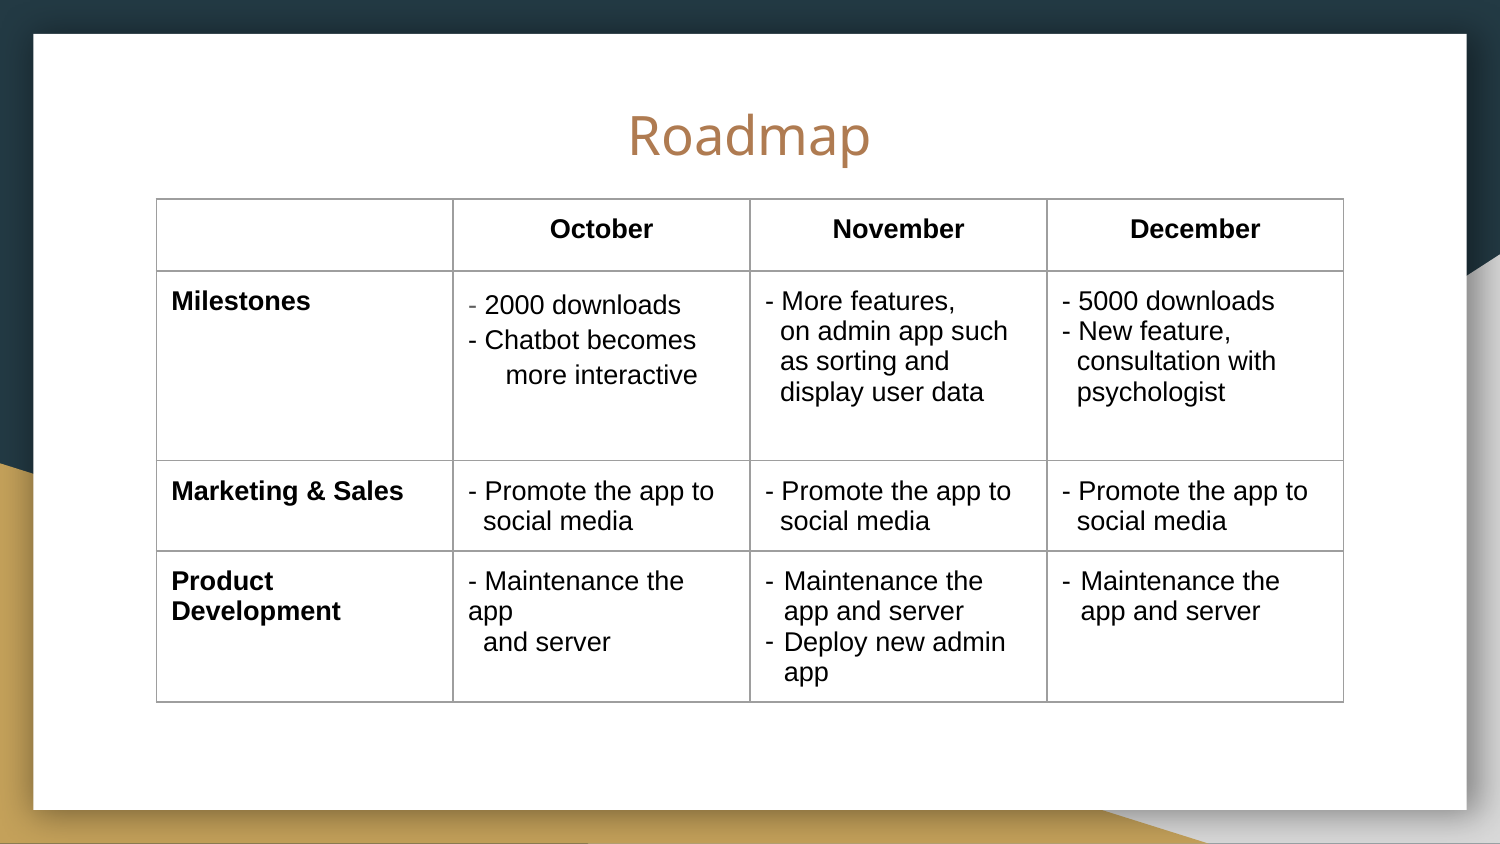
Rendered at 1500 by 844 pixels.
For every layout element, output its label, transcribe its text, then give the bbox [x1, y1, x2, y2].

table_cell Marketing & Sales [157, 461, 452, 550]
table_cell - Promote the app to social media [751, 461, 1046, 550]
table_cell - 2000 downloads - Chatbot becomes more interactive [454, 272, 749, 460]
table_cell Product Development [157, 552, 452, 701]
table_cell Milestones [157, 272, 452, 460]
table_cell Maintenance the app and server [1048, 552, 1343, 701]
table_cell Maintenance the app and server Deploy new admin app [751, 552, 1046, 701]
table_header November [751, 200, 1046, 270]
table_header December [1048, 200, 1343, 270]
title Roadmap [134, 81, 1366, 187]
table_cell - 5000 downloads - New feature, consultation with psychologist [1048, 272, 1343, 460]
table_cell - Promote the app to social media [1048, 461, 1343, 550]
table_cell - Maintenance the app and server [454, 552, 749, 701]
table_cell - More features, on admin app such as sorting and display user data [751, 272, 1046, 460]
table_header [157, 200, 452, 270]
table_cell - Promote the app to social media [454, 461, 749, 550]
table_header October [454, 200, 749, 270]
